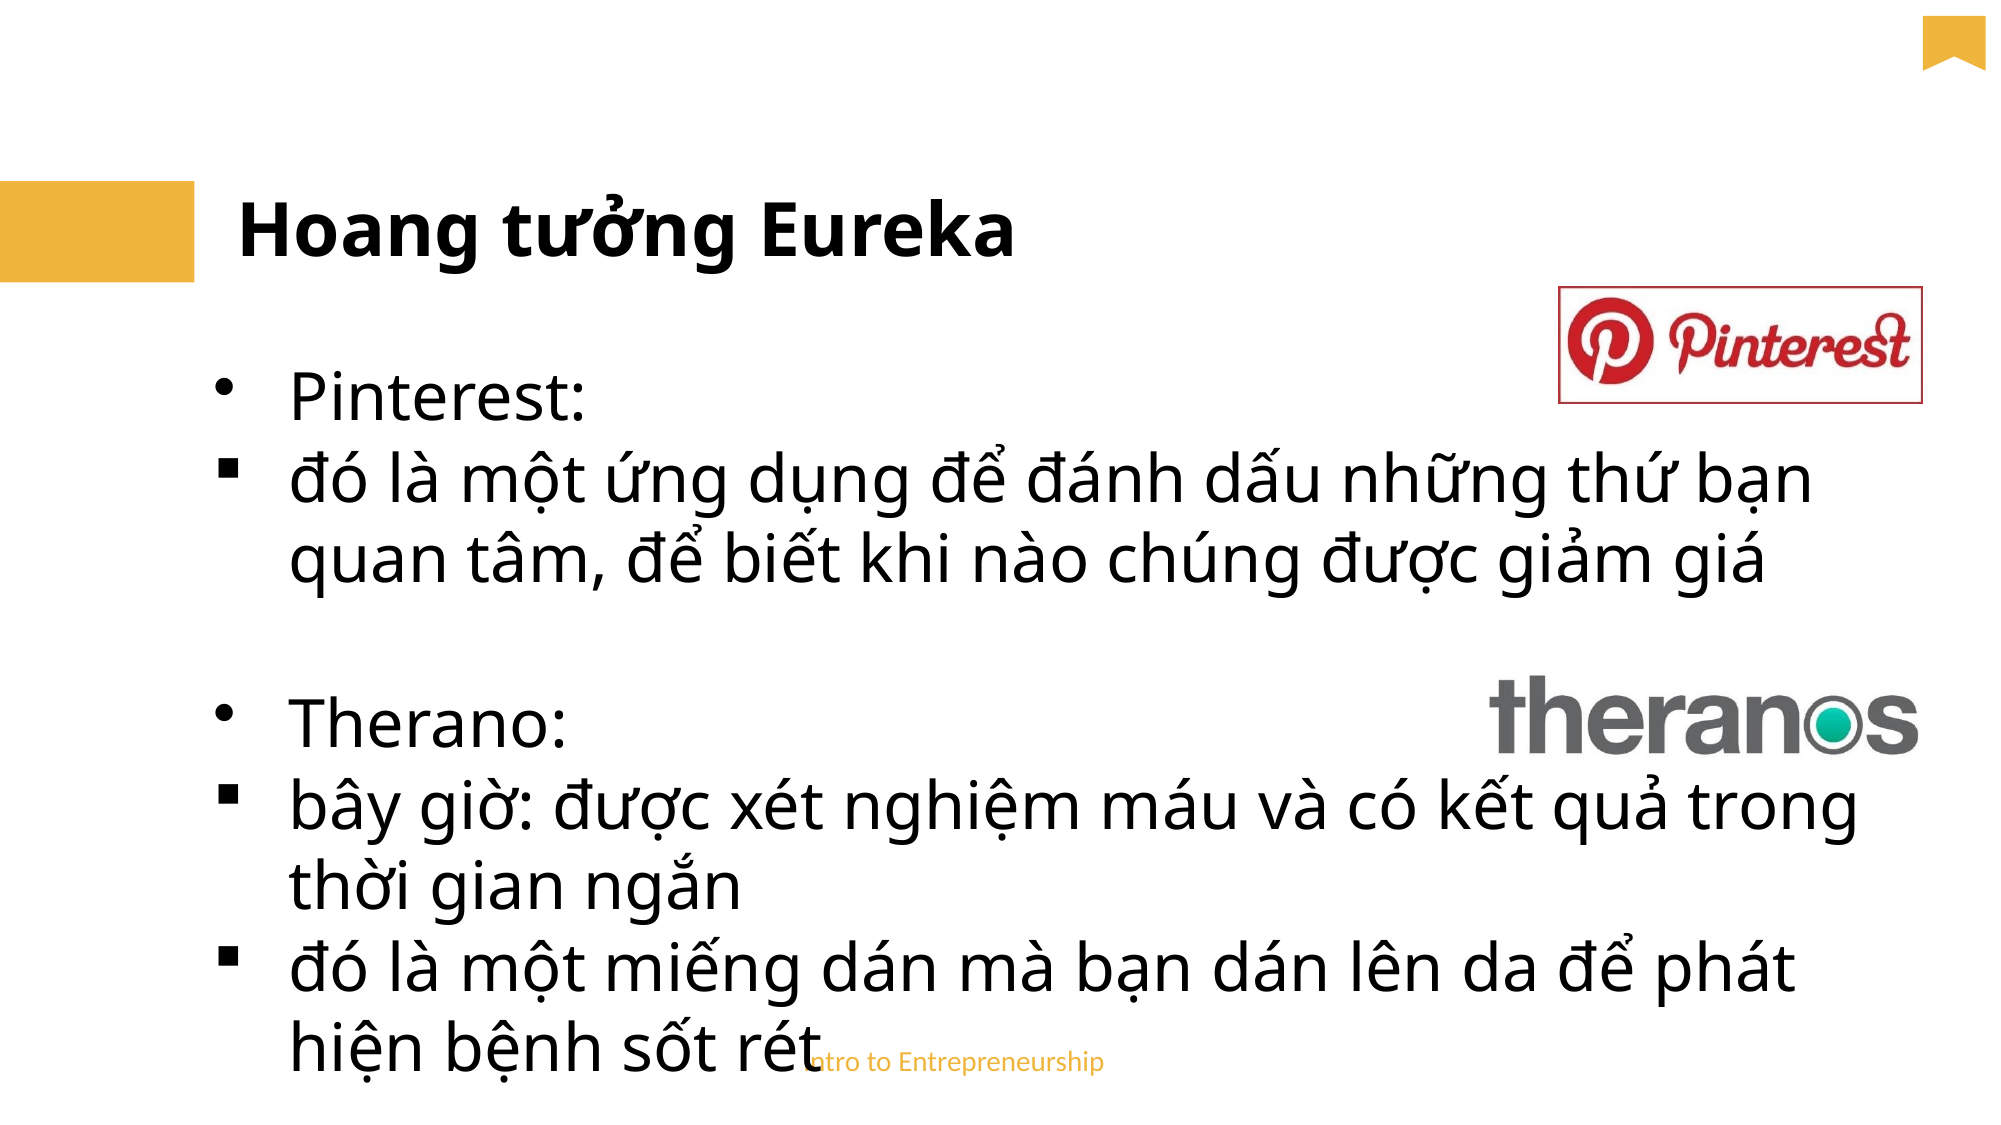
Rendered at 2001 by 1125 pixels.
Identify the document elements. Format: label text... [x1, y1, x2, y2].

picture [1487, 670, 1920, 758]
text_box Hoang tưởng Eureka [234, 190, 1769, 273]
text_box [1922, 15, 1986, 71]
text_box [0, 181, 195, 283]
picture [1558, 286, 1923, 404]
text_box Pinterest: đó là một ứng dụng để đánh dấu những thứ bạn quan tâm, để biết khi nào chúng được giảm giá Therano: bây giờ: được xét nghiệm máu và có kết quả trong thời gian ngắn đó là một miếng dán mà bạn dán lên da để phát hiện bệnh sốt rét [211, 351, 1941, 1085]
